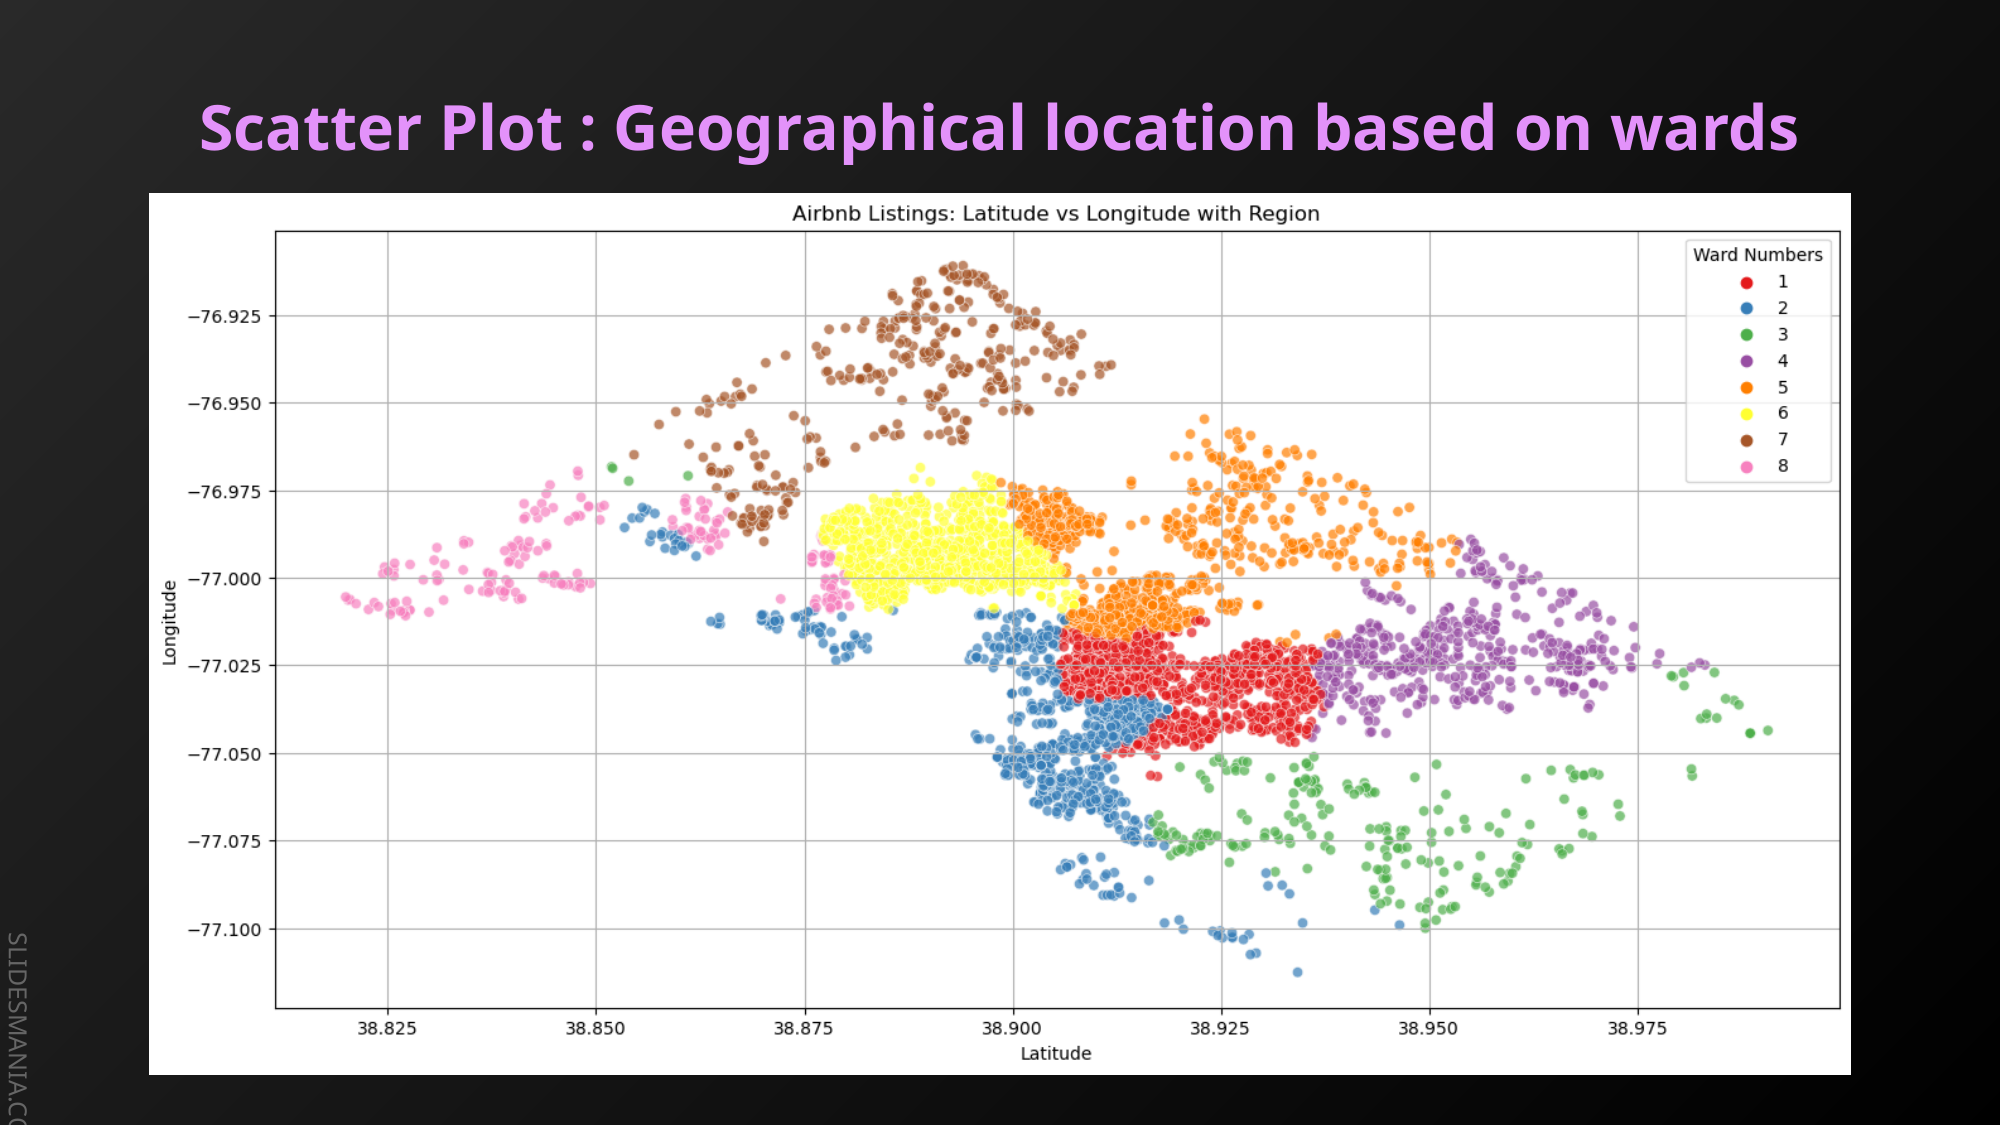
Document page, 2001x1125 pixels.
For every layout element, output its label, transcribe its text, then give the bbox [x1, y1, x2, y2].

title Scatter Plot : Geographical location based on wards [150, 68, 1850, 192]
picture [149, 193, 1851, 1076]
